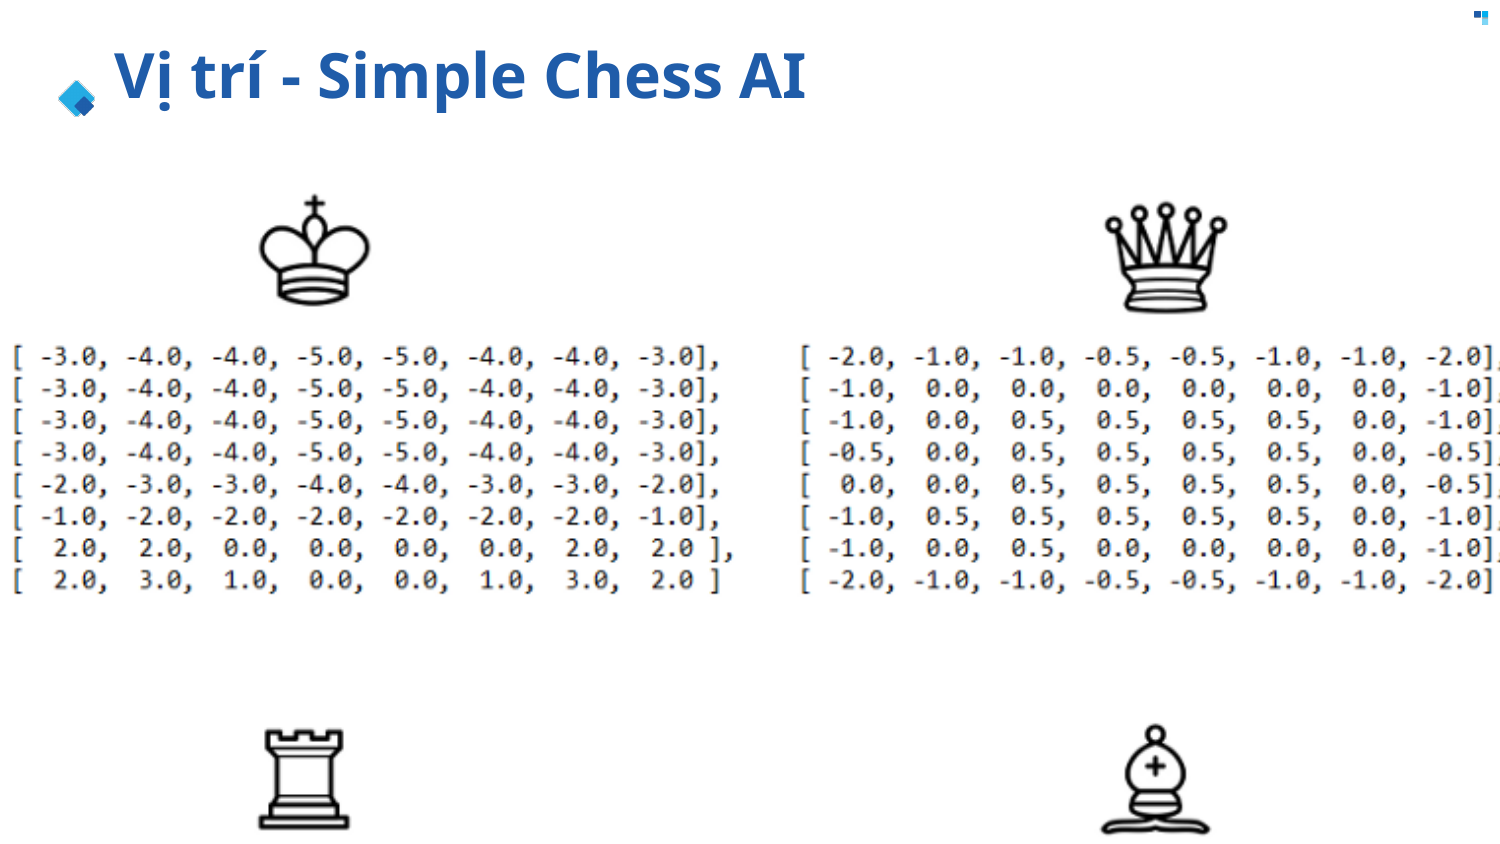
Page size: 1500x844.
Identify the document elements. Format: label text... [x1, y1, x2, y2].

title Vị trí - Simple Chess AI [103, 32, 1397, 126]
picture [1474, 11, 1489, 25]
picture [0, 158, 1500, 844]
picture [58, 80, 95, 117]
